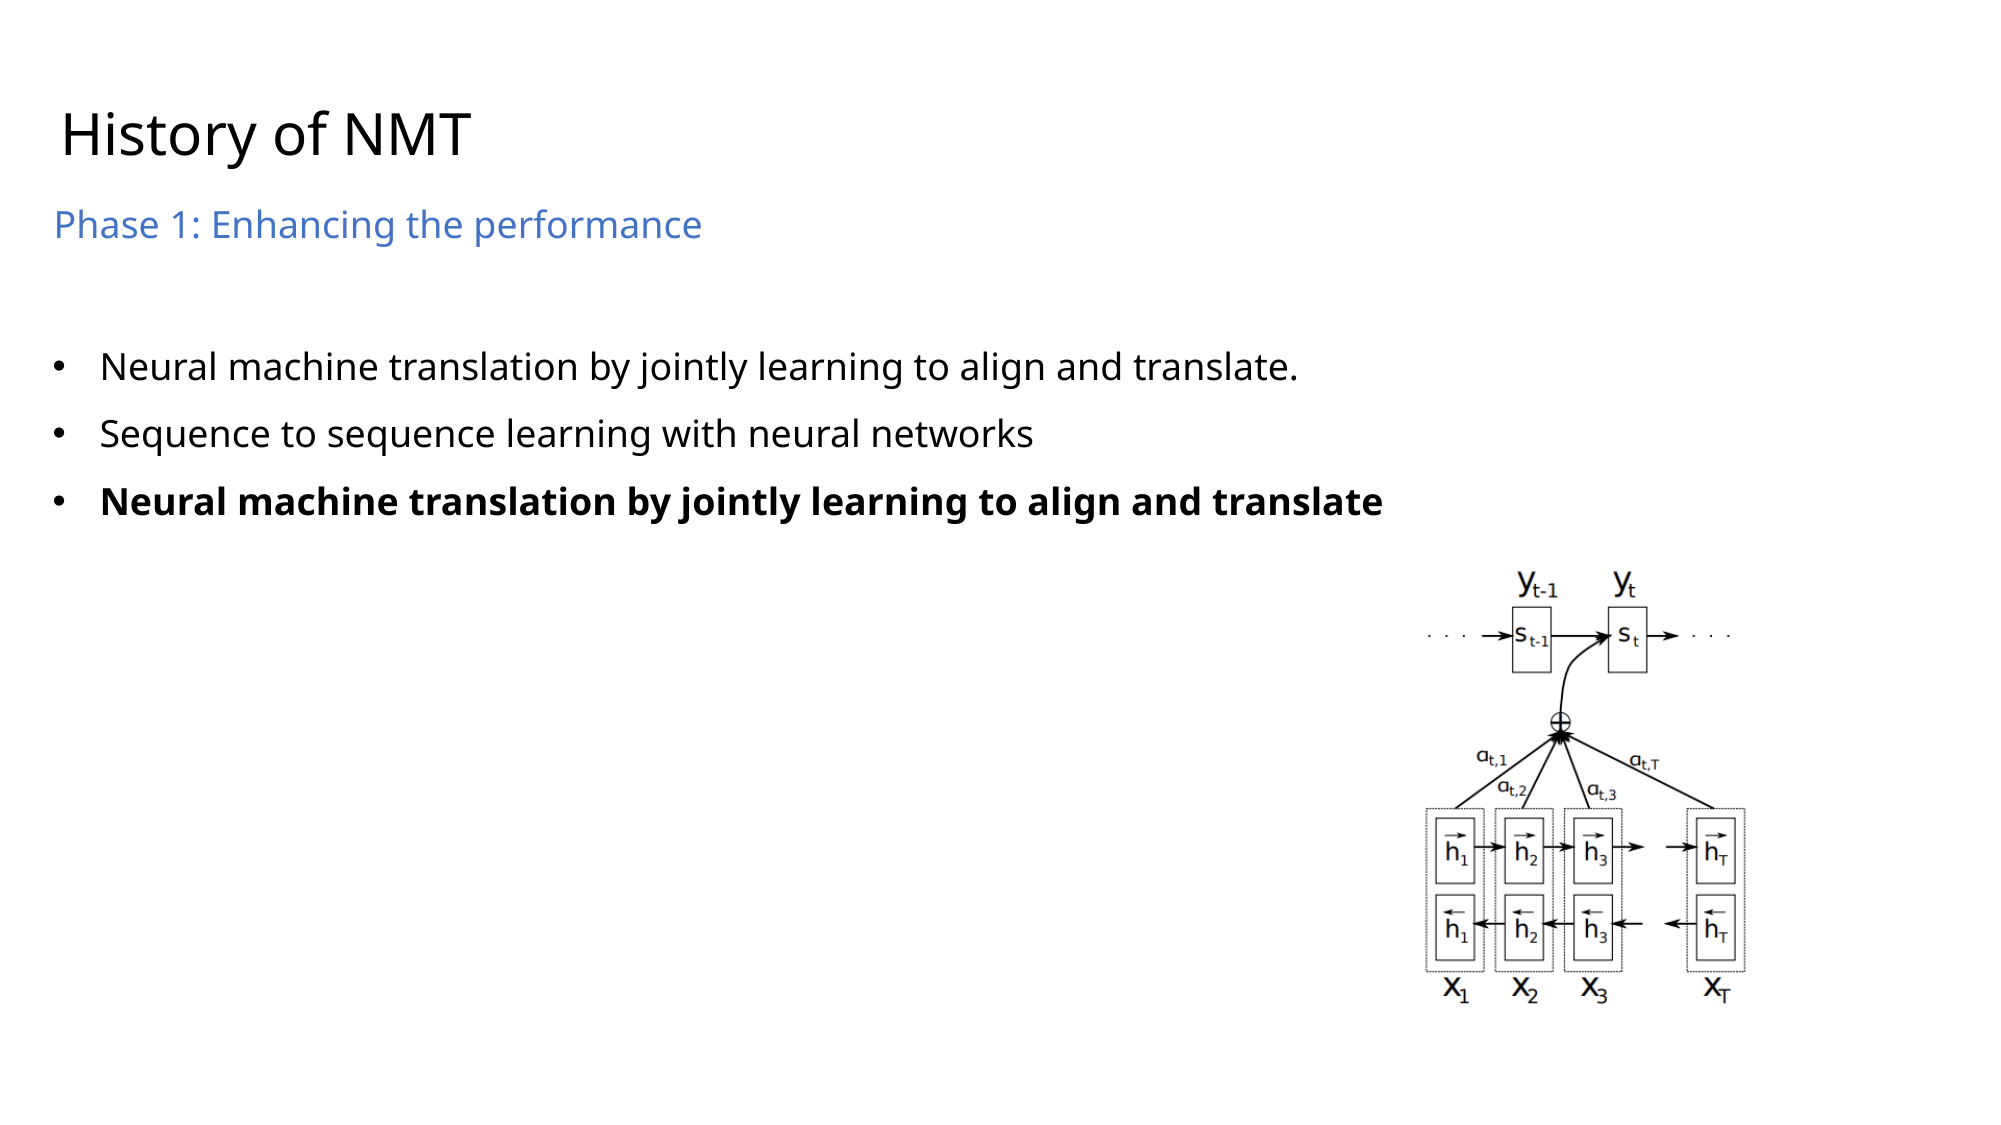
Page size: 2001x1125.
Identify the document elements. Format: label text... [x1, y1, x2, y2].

text_box History of NMT [45, 89, 488, 175]
text_box Neural machine translation by jointly learning to align and translate. Sequence to sequence learning with neural networks Neural machine translation by jointly learning to align and translate [37, 313, 1400, 666]
text_box Phase 1: Enhancing the performance [38, 193, 719, 254]
picture [1412, 562, 1761, 1021]
